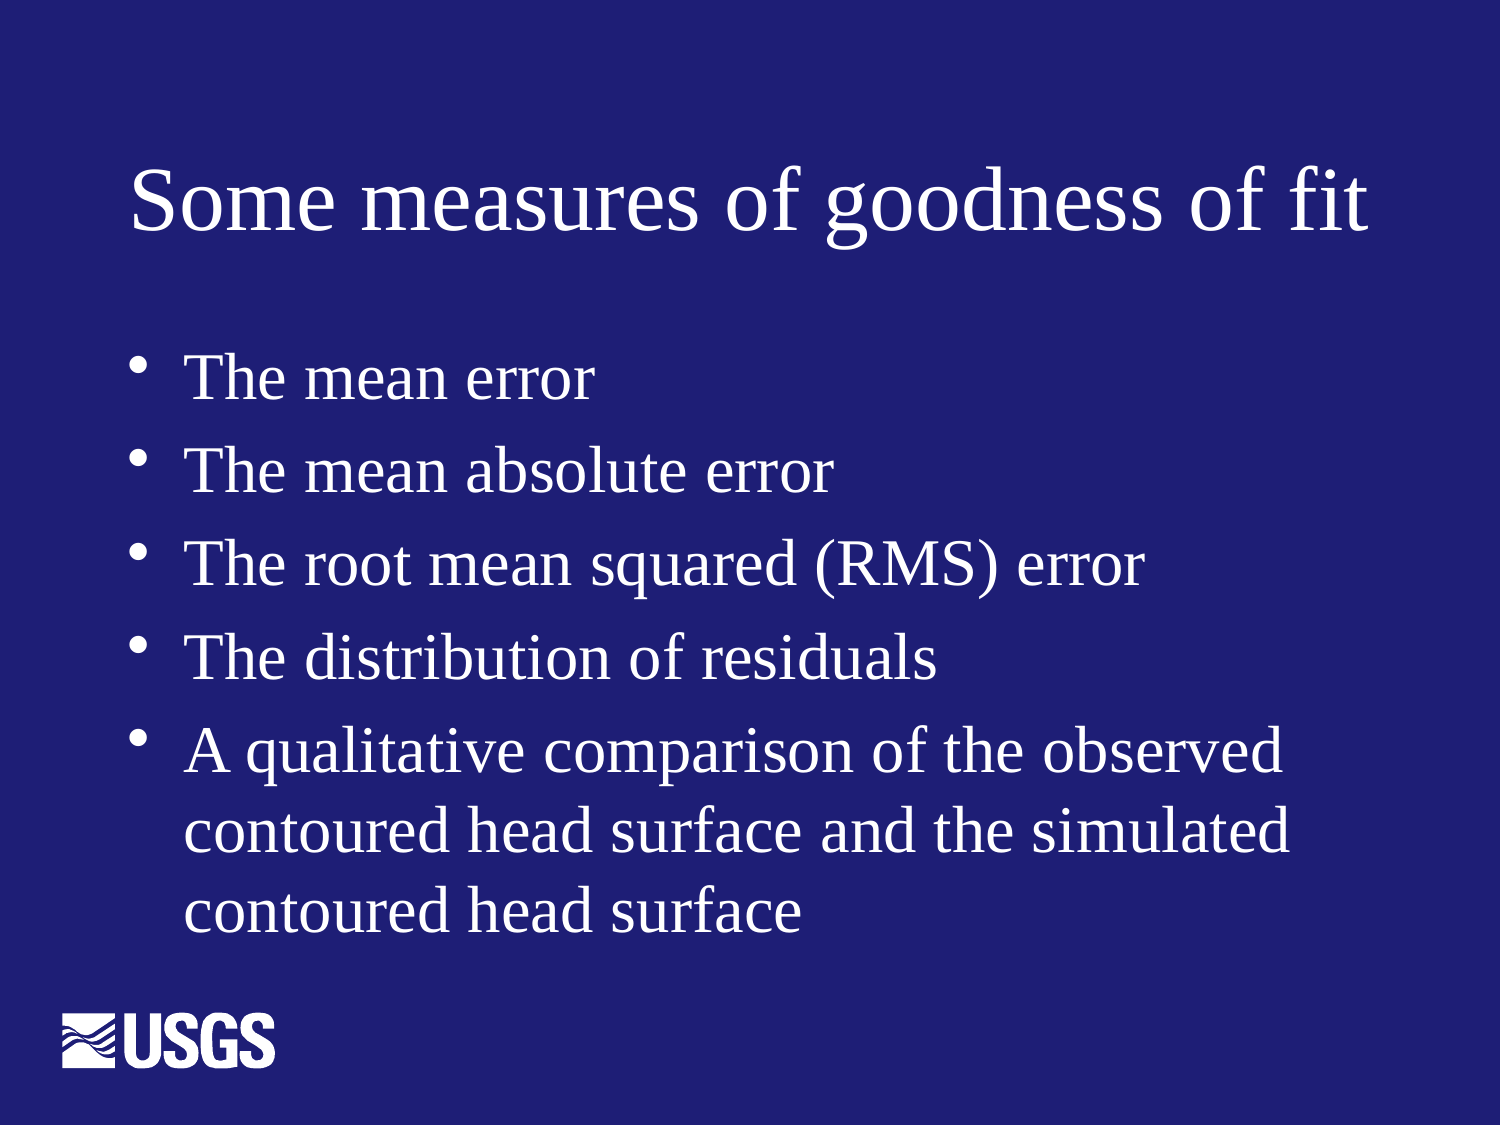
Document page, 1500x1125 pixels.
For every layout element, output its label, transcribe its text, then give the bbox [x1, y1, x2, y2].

title Some measures of goodness of fit [112, 99, 1388, 288]
list The mean error The mean absolute error The root mean squared (RMS) error The distribution of residuals A qualitative comparison of the observed contoured head surface and the simulated contoured head surface [112, 324, 1388, 1000]
